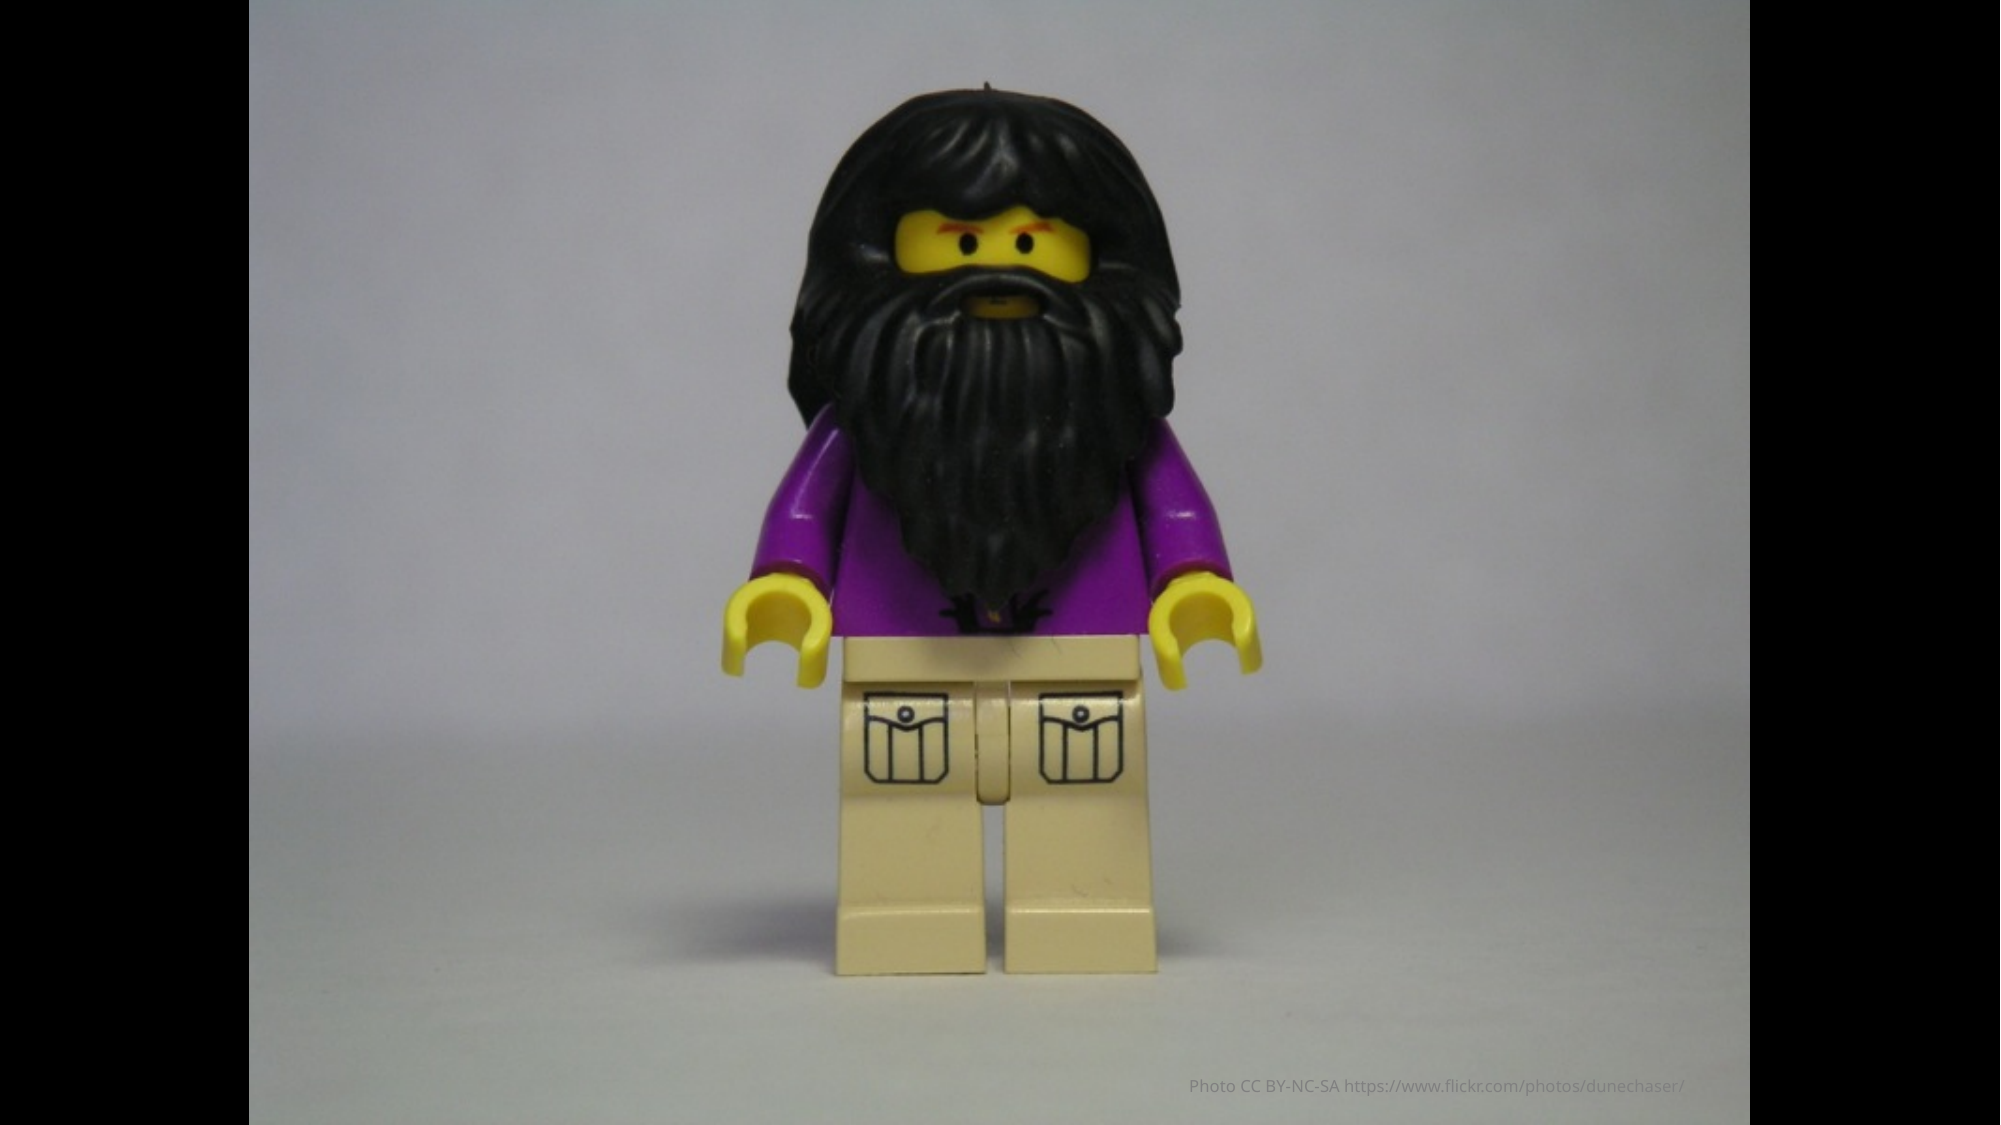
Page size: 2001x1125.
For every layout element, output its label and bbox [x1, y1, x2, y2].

picture [249, 0, 1750, 1125]
